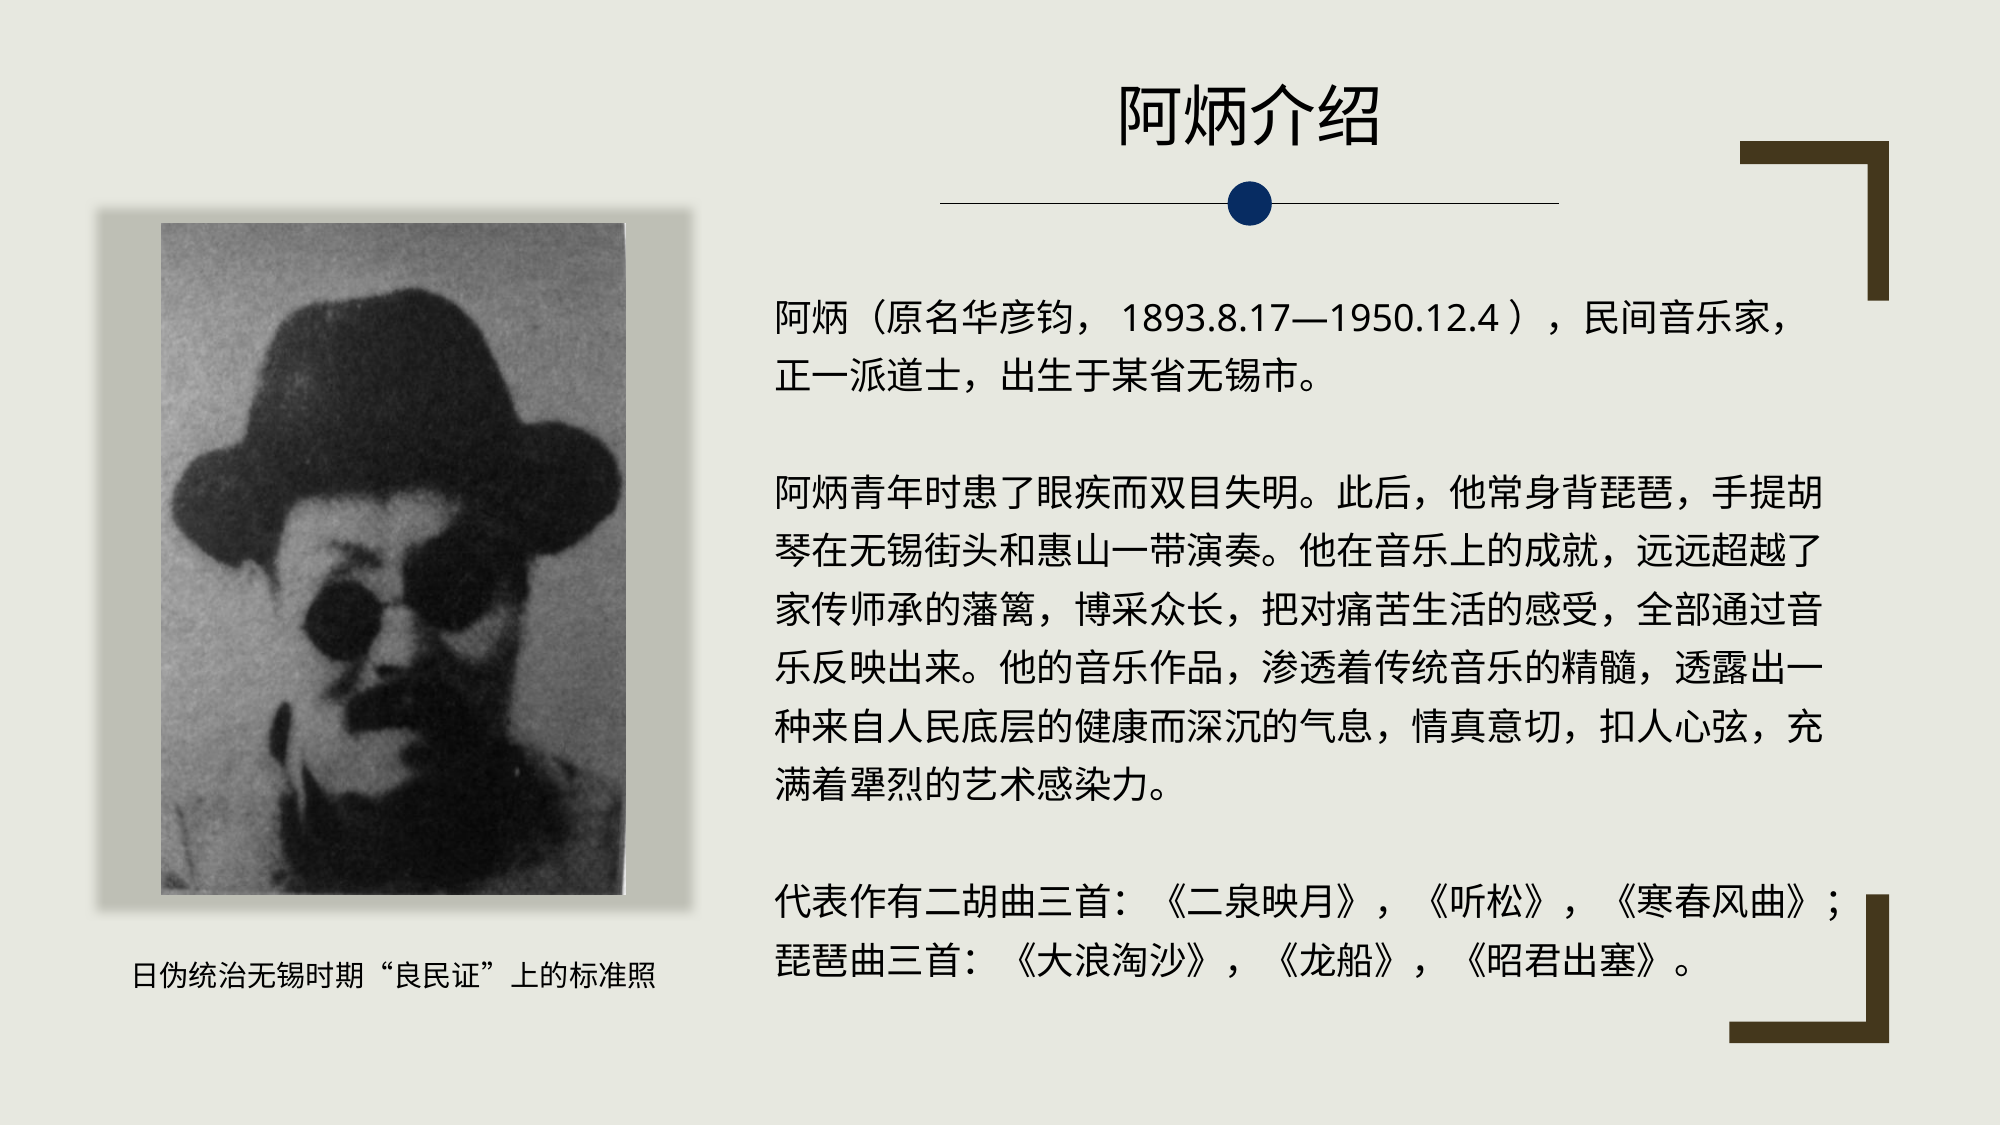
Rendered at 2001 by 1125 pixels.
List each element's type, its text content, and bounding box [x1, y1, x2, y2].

text_box 阿炳（原名华彦钧，1893.8.17—1950.12.4），民间音乐家，正一派道士，出生于某省无锡市。 阿炳青年时患了眼疾而双目失明。此后，他常身背琵琶，手提胡琴在无锡街头和惠山一带演奏。他在音乐上的成就，远远超越了家传师承的藩篱，博采众长，把对痛苦生活的感受，全部通过音乐反映出来。他的音乐作品，渗透着传统音乐的精髓，透露出一种来自人民底层的健康而深沉的气息，情真意切，扣人心弦，充满着犟烈的艺术感染力。 代表作有二胡曲三首：《二泉映月》，《听松》，《寒春风曲》； 琵琶曲三首：《大浪淘沙》，《龙船》，《昭君出塞》。 [759, 272, 1860, 1048]
text_box [1860, 893, 1890, 1044]
picture [161, 223, 626, 895]
text_box [1739, 140, 1890, 302]
text_box 日伪统治无锡时期“良民证”上的标准照 [111, 949, 676, 1000]
text_box [102, 214, 687, 906]
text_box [940, 181, 1560, 226]
text_box 阿炳介绍 [1101, 66, 1398, 162]
